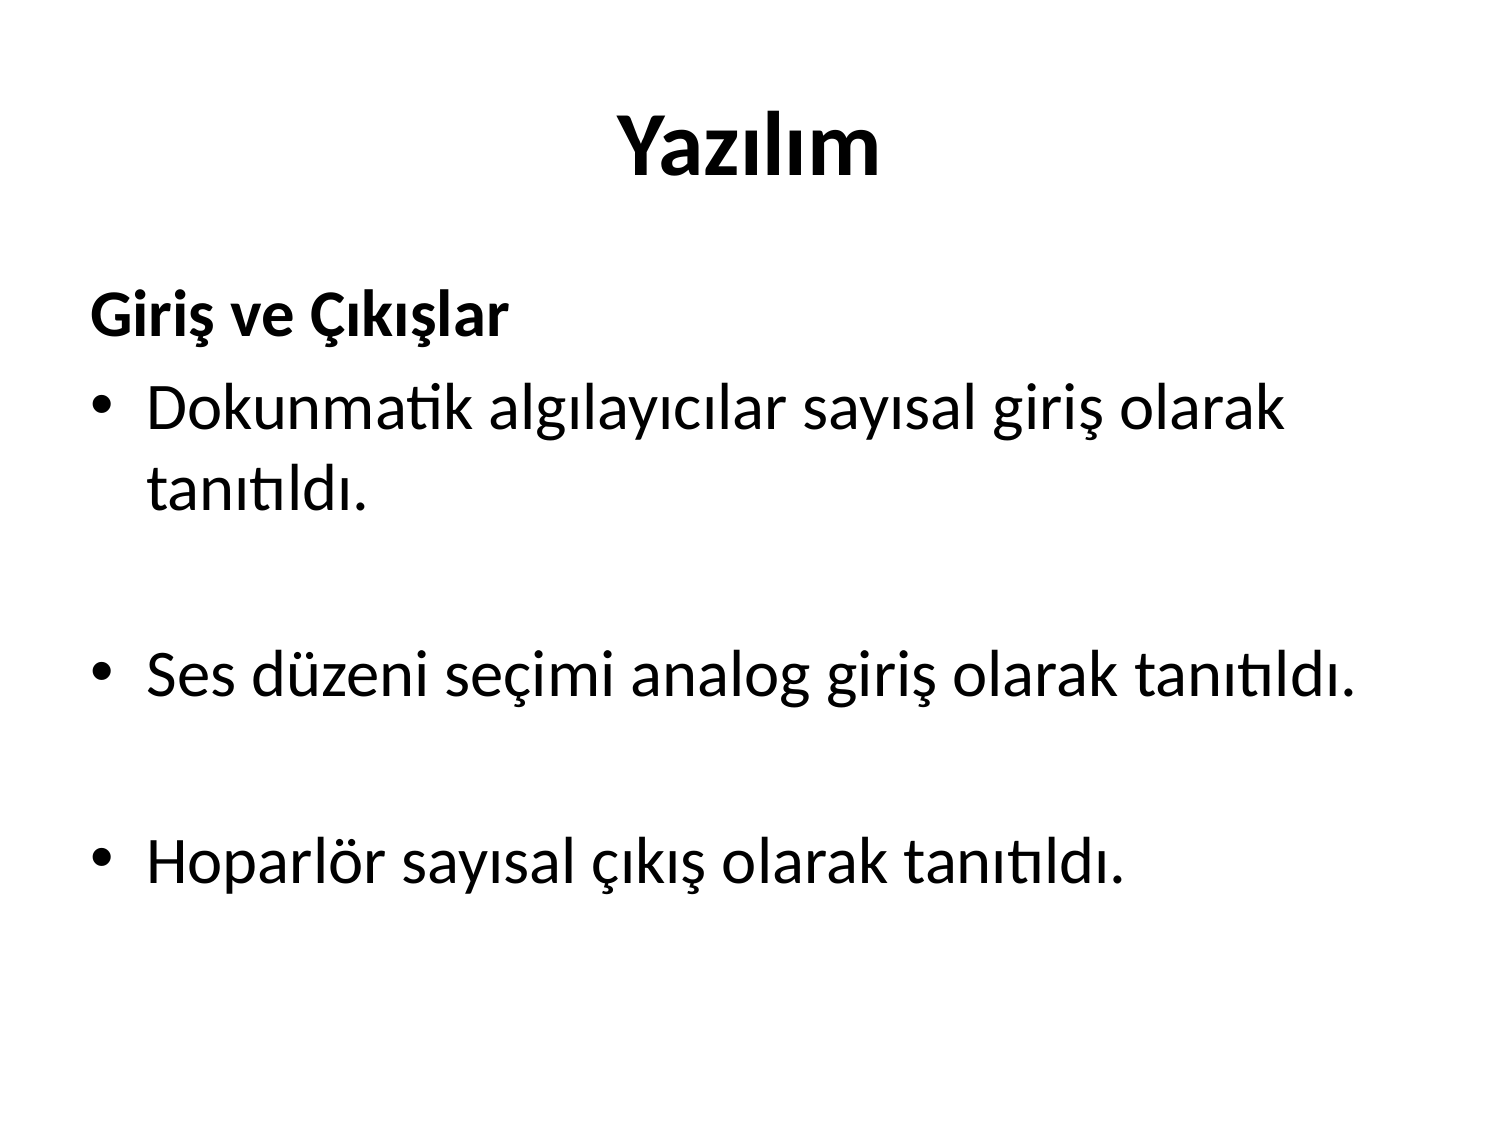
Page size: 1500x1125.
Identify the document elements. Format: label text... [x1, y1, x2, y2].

text_box Yazılım [74, 45, 1425, 233]
list Giriş ve Çıkışlar Dokunmatik algılayıcılar sayısal giriş olarak tanıtıldı. Ses düzeni seçimi analog giriş olarak tanıtıldı. Hoparlör sayısal çıkış olarak tanıtıldı. [75, 262, 1425, 1005]
title [64, 30, 1415, 219]
